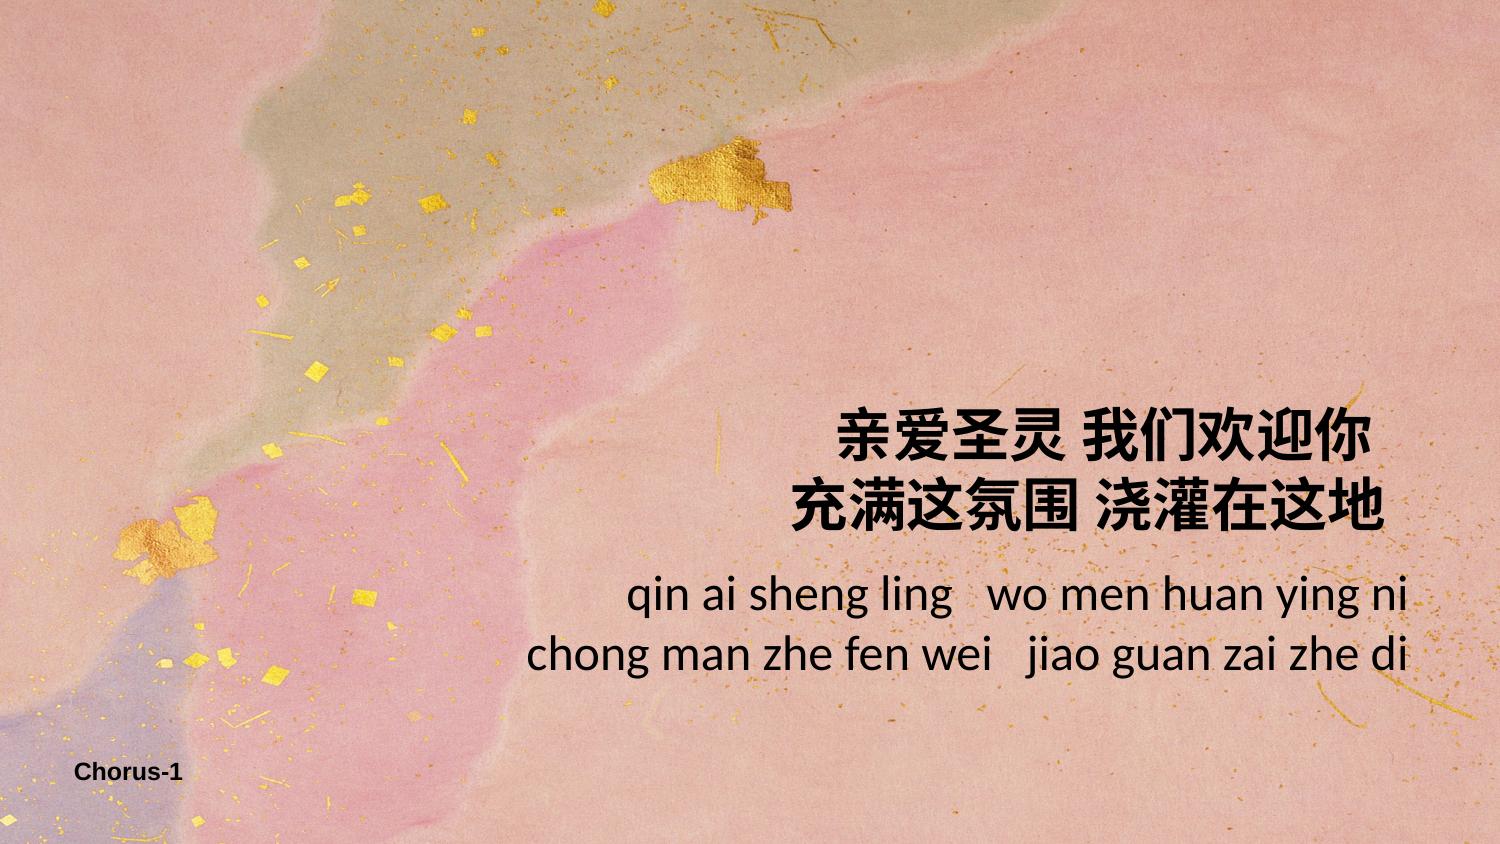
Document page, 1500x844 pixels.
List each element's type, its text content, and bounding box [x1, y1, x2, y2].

text_box qin ai sheng ling wo men huan ying ni chong man zhe fen wei jiao guan zai zhe di [127, 552, 1424, 688]
text_box Chorus-1 [58, 748, 199, 794]
text_box 亲爱圣灵 我们欢迎你 充满这氛围 浇灌在这地 [127, 390, 1401, 546]
picture [0, 0, 1500, 844]
